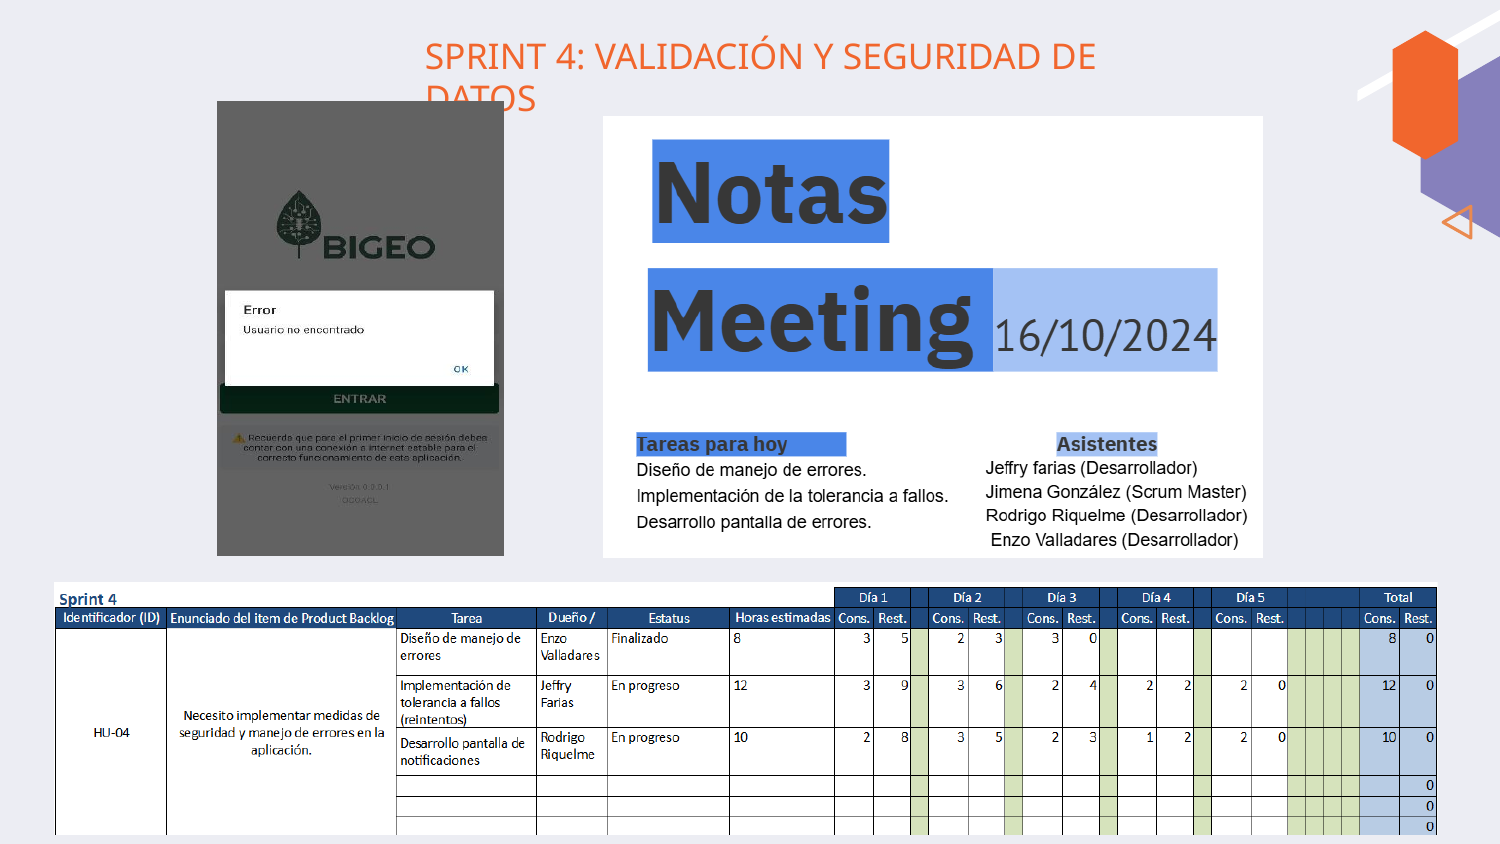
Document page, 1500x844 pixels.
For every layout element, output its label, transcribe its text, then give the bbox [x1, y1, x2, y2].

text_box SPRINT 4: VALIDACIÓN Y SEGURIDAD DE DATOS [409, 18, 1113, 134]
picture [217, 101, 504, 556]
picture [602, 116, 1263, 558]
picture [53, 582, 1438, 835]
